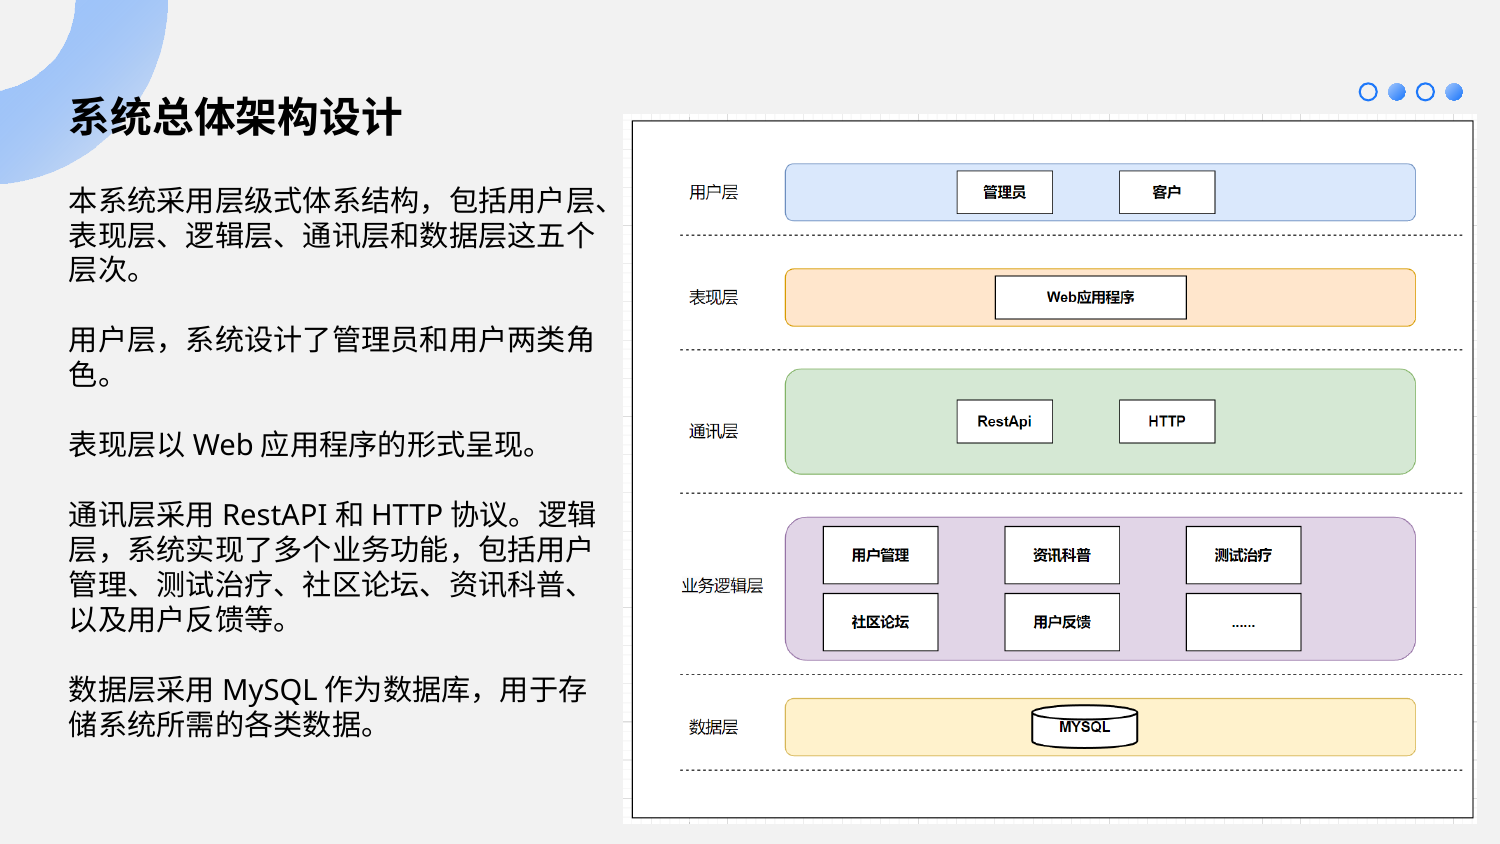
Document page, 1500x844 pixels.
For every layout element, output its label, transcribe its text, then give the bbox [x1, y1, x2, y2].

text_box [1387, 82, 1407, 102]
text_box 本系统采用层级式体系结构，包括用户层、表现层、逻辑层、通讯层和数据层这五个层次。 用户层，系统设计了管理员和用户两类角色。 表现层以Web应用程序的形式呈现。 通讯层采用RestAPI和HTTP协议。逻辑层，系统实现了多个业务功能，包括用户管理、测试治疗、社区论坛、资讯科普、以及用户反馈等。 数据层采用MySQL作为数据库，用于存储系统所需的各类数据。 [54, 174, 623, 757]
text_box [0, 0, 169, 185]
text_box [1415, 82, 1435, 102]
text_box 系统总体架构设计 [54, 83, 454, 149]
text_box [1444, 82, 1464, 102]
picture [623, 114, 1477, 824]
text_box [1358, 82, 1378, 102]
